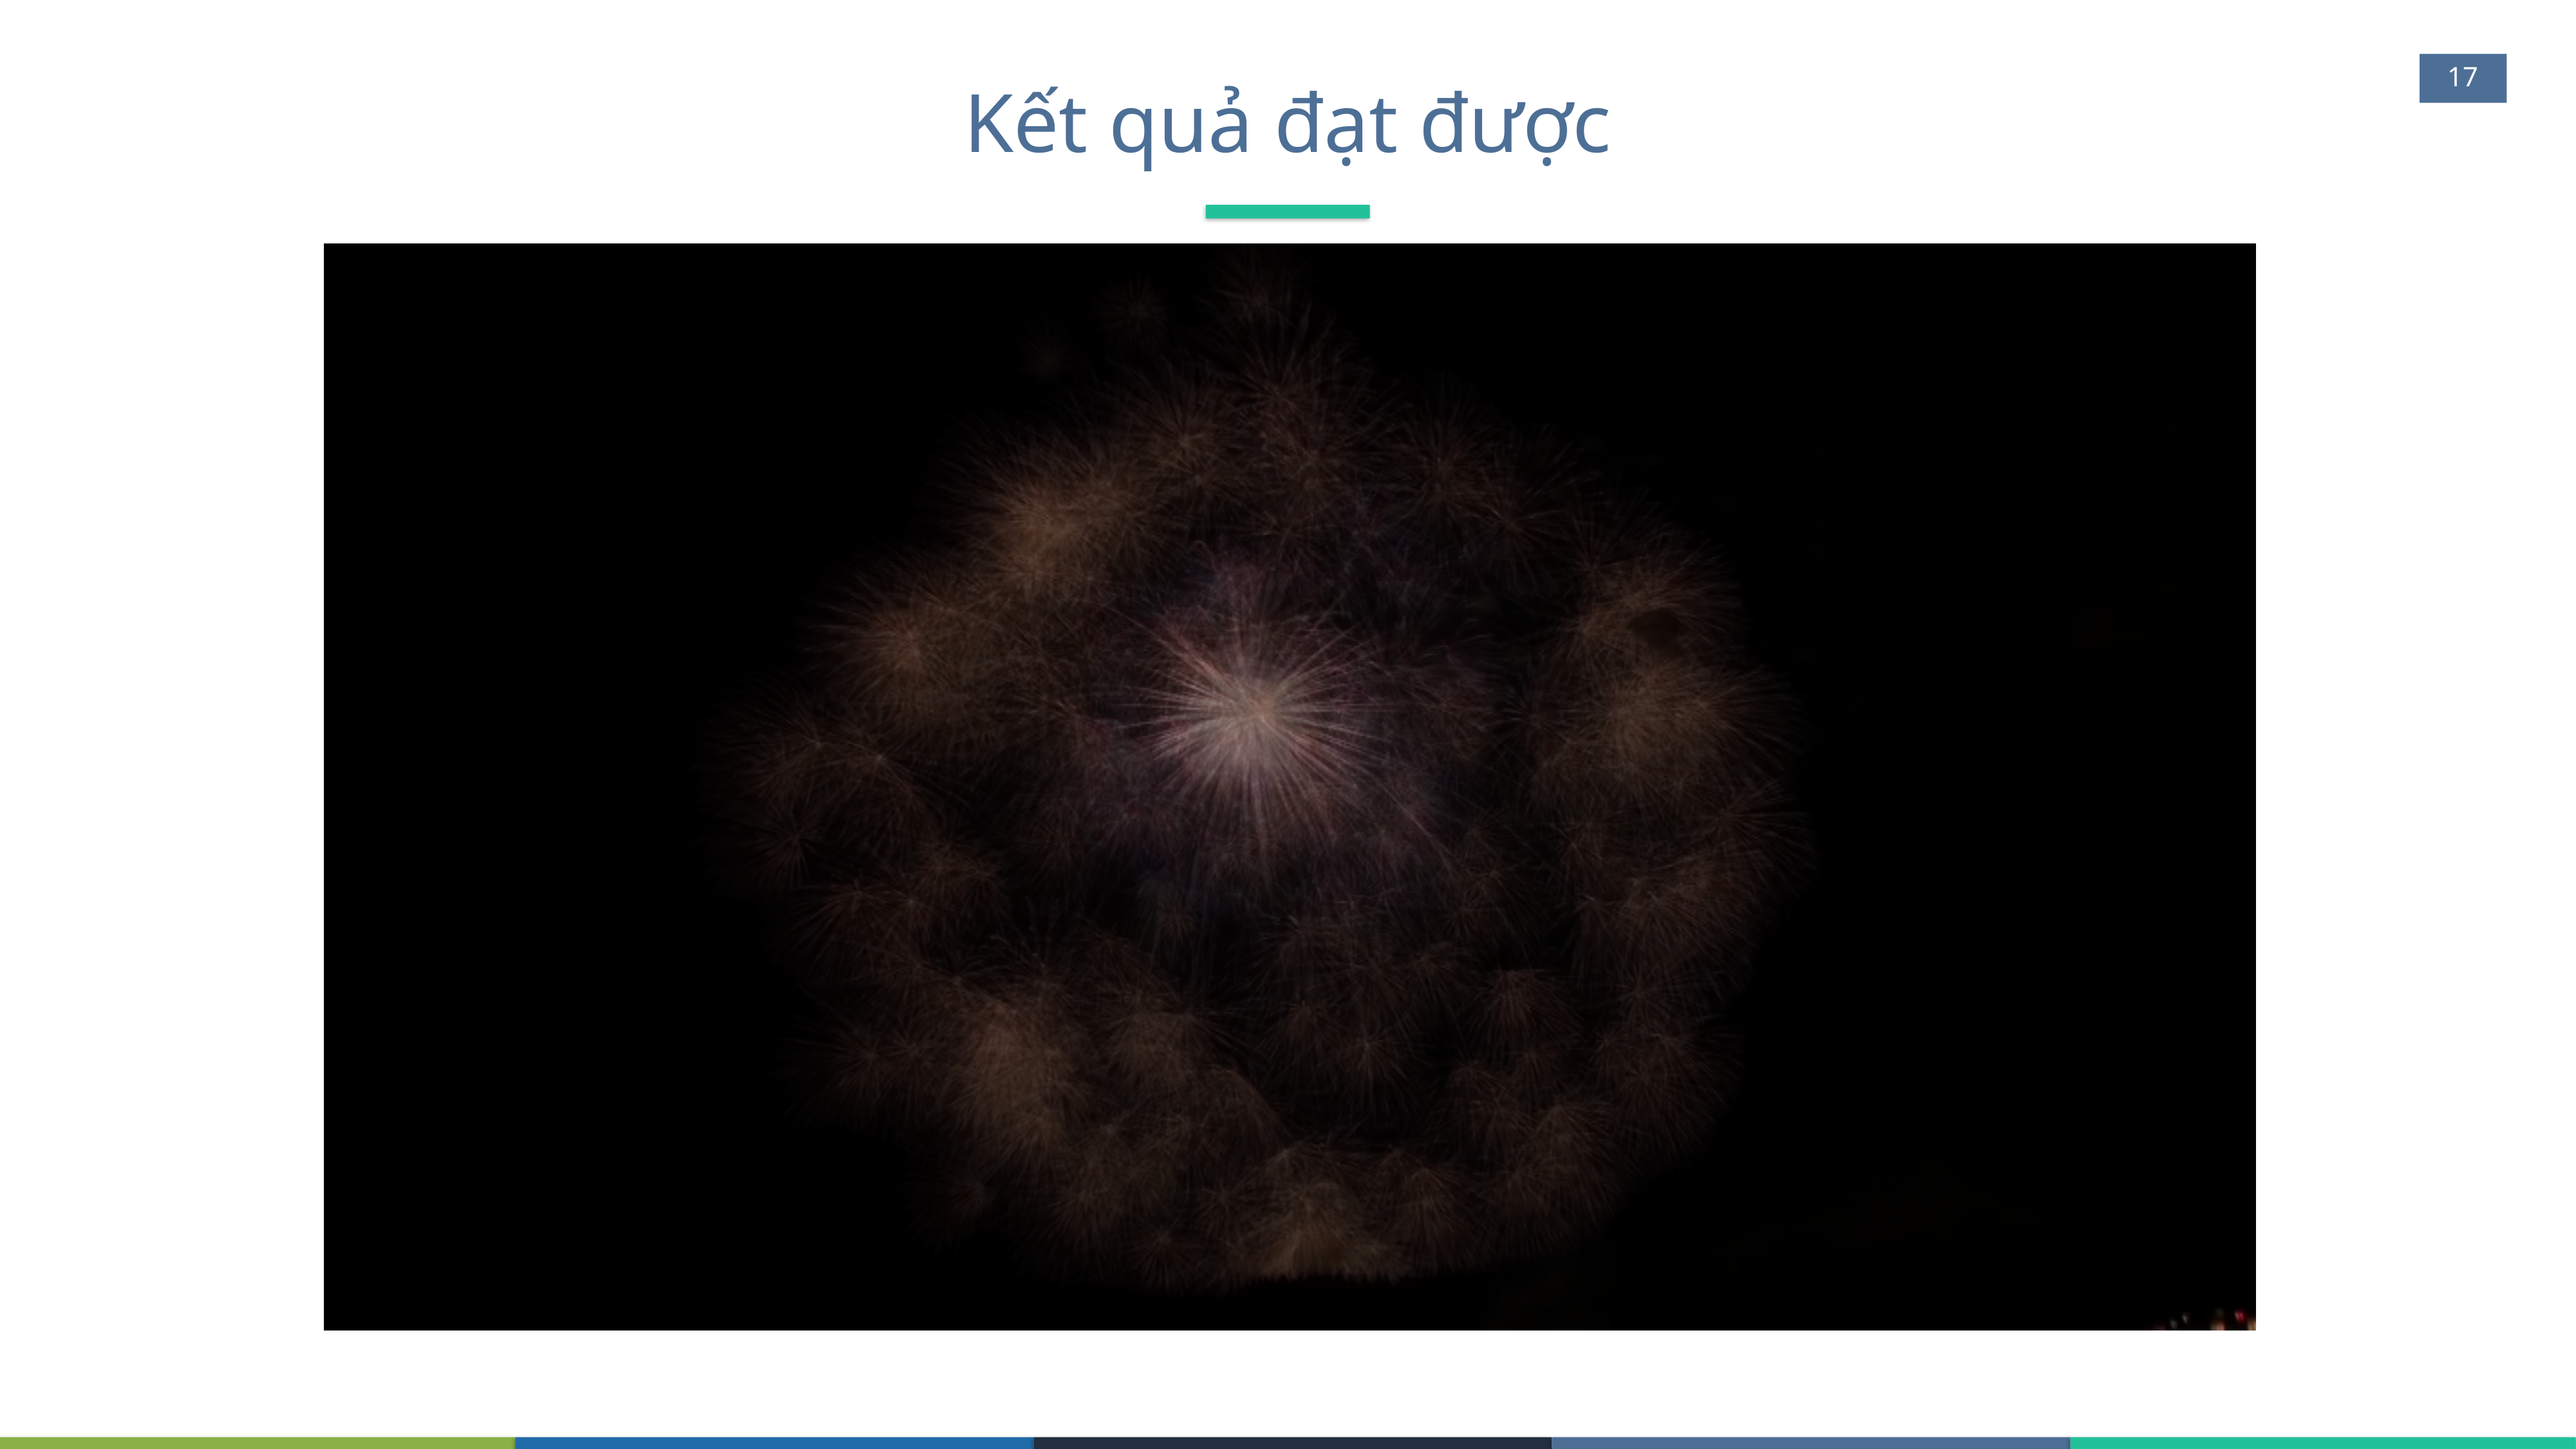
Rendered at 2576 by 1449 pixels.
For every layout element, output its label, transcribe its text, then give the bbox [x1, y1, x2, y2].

text_box [1205, 204, 1370, 219]
picture [324, 243, 2256, 1331]
slide_number 17 [2420, 53, 2507, 103]
title Kết quả đạt được [193, 60, 2383, 180]
